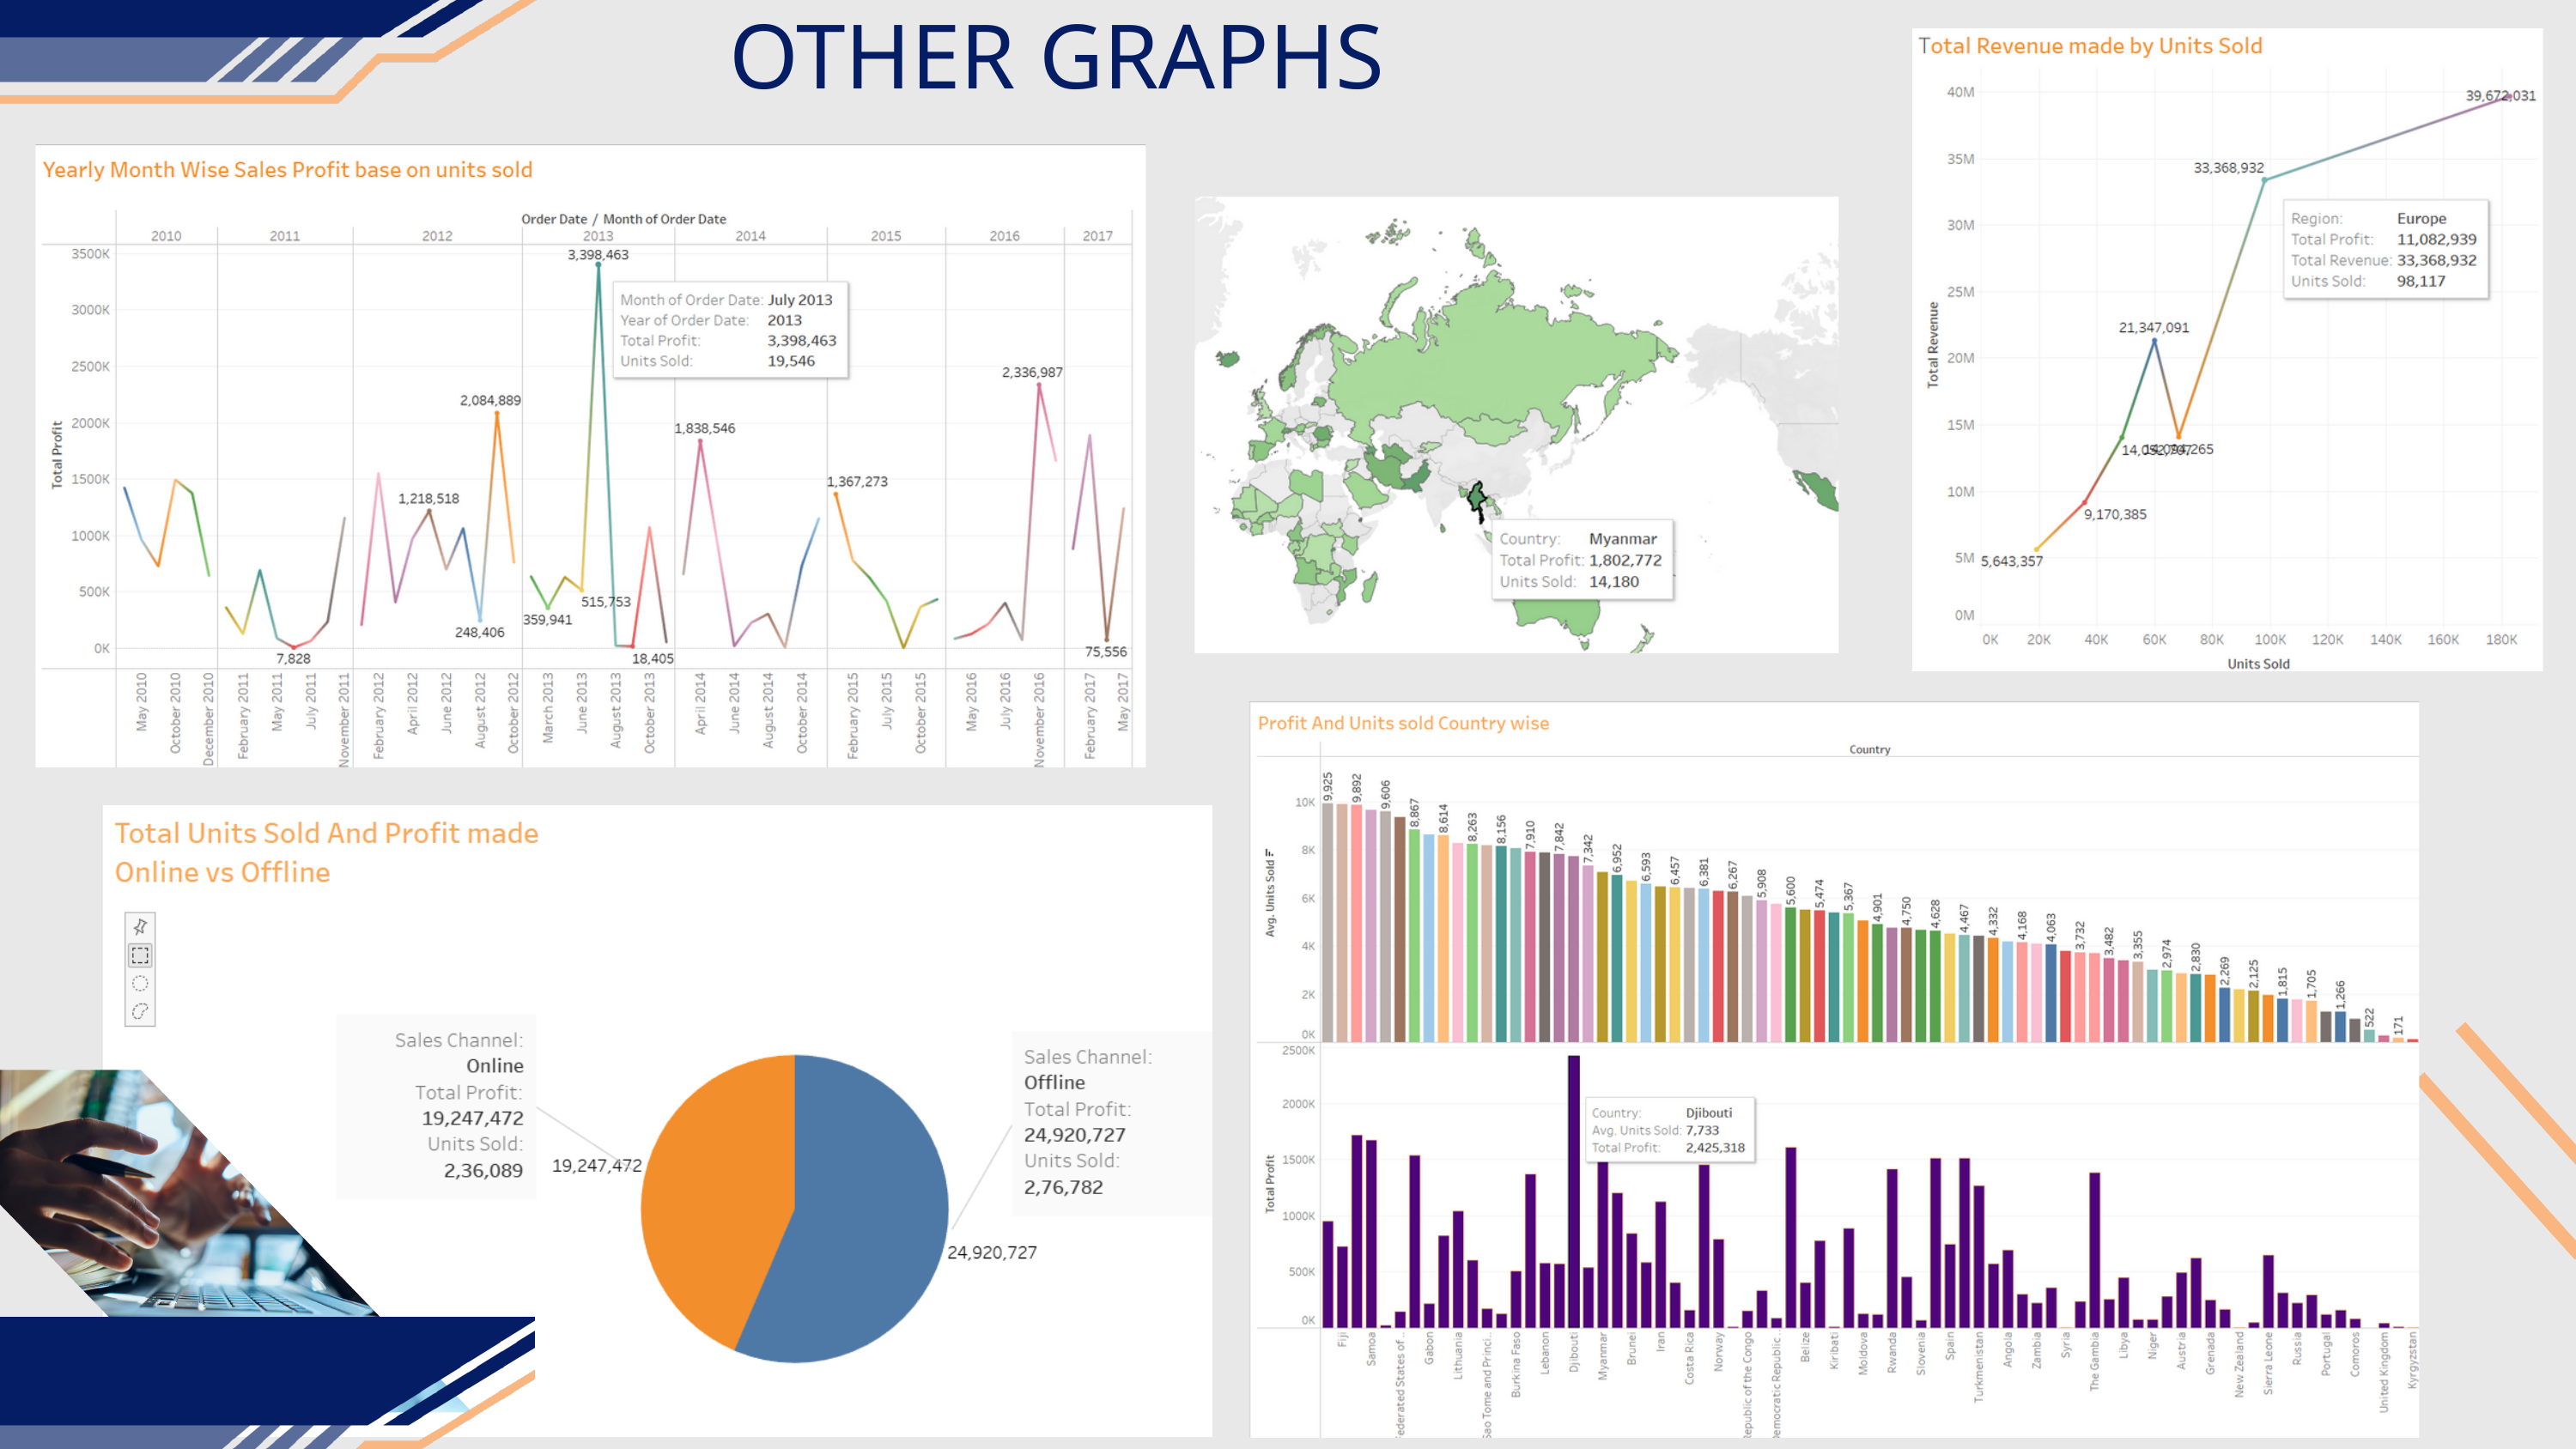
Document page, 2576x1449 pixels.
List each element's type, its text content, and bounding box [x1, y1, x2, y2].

text_box [1194, 197, 1839, 653]
text_box [1249, 701, 2420, 1438]
text_box OTHER GRAPHS [720, 0, 1385, 107]
text_box [1912, 28, 2543, 672]
text_box [101, 805, 1212, 1437]
text_box [35, 144, 1146, 767]
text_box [0, 1070, 473, 1413]
text_box [0, 1317, 535, 1449]
text_box [0, 0, 554, 132]
